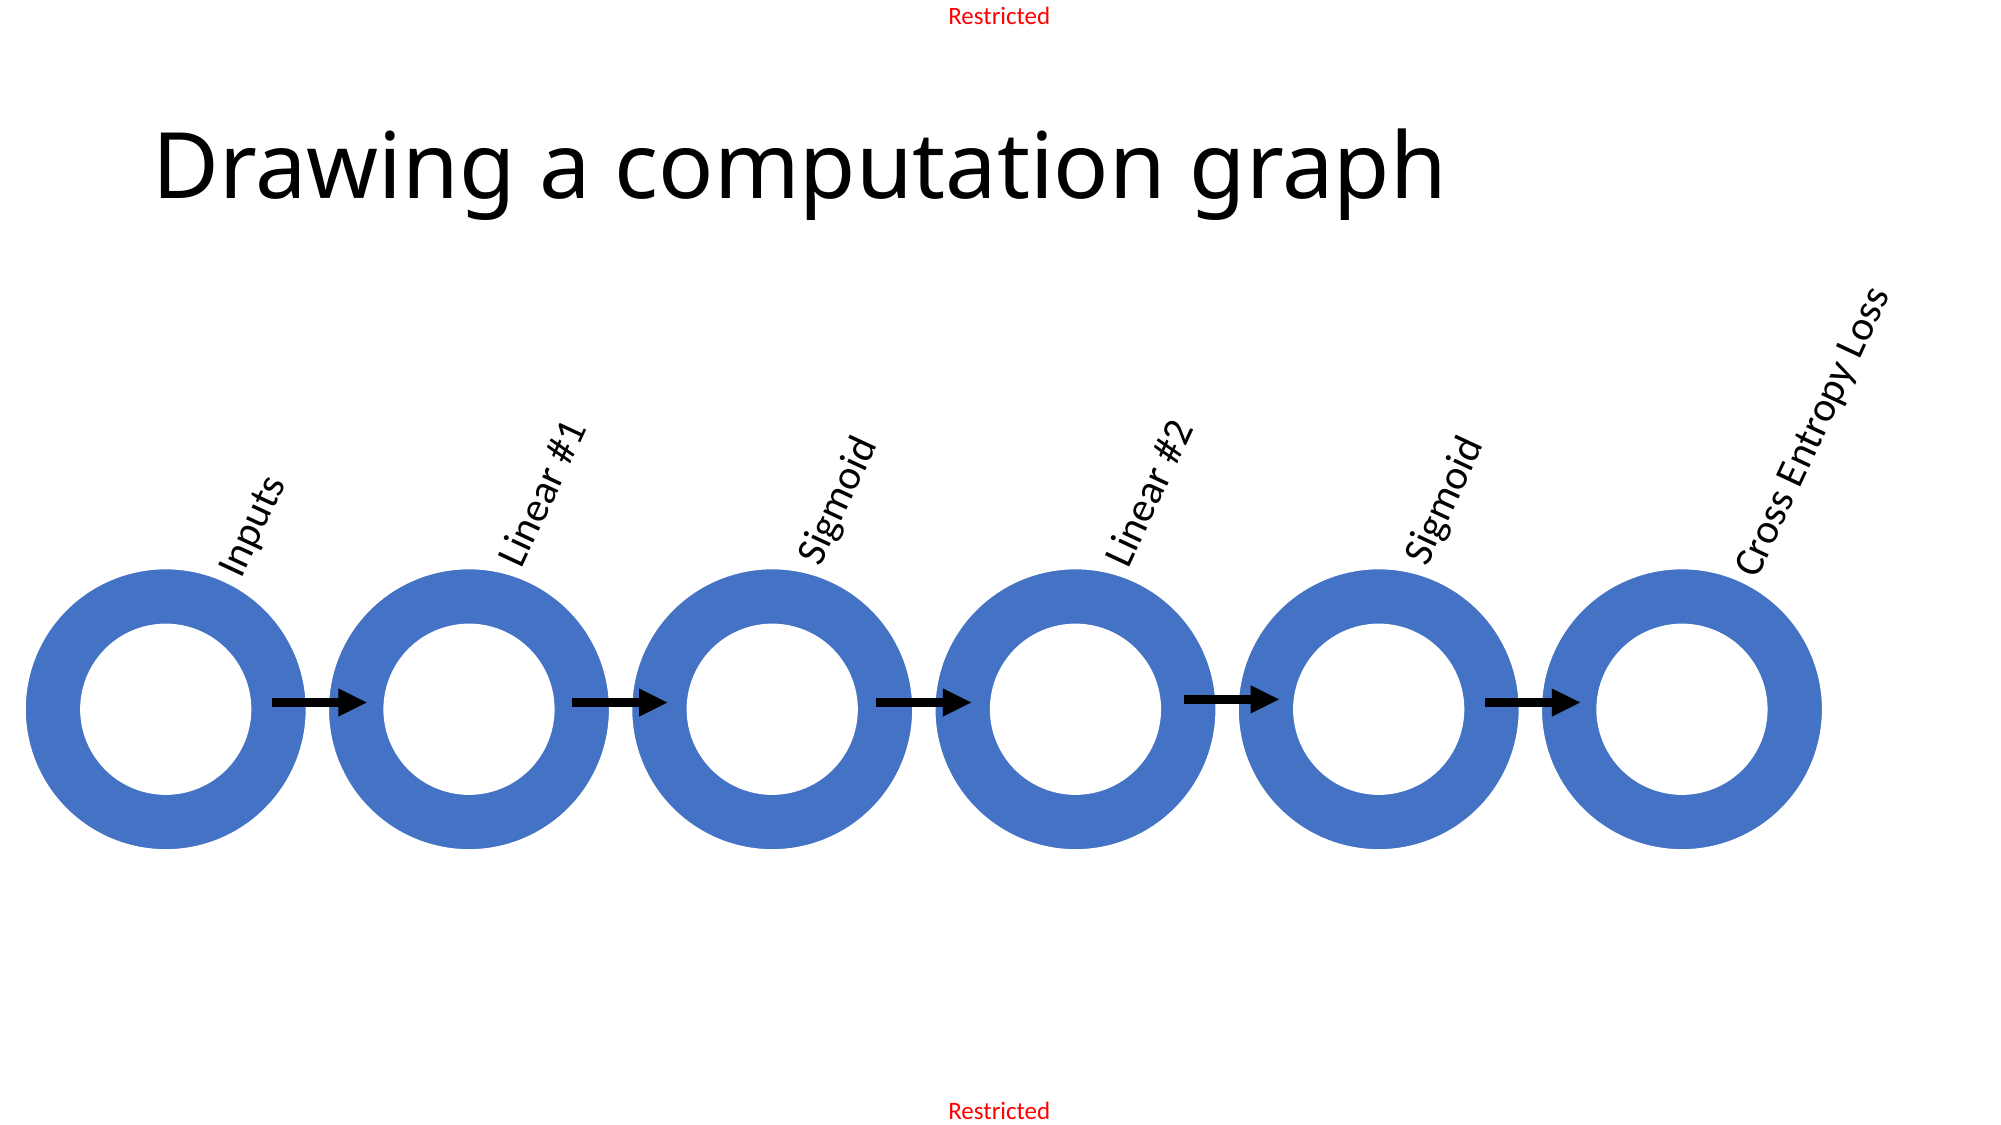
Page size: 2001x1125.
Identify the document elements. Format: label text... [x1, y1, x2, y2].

title Drawing a computation graph [137, 59, 1863, 278]
